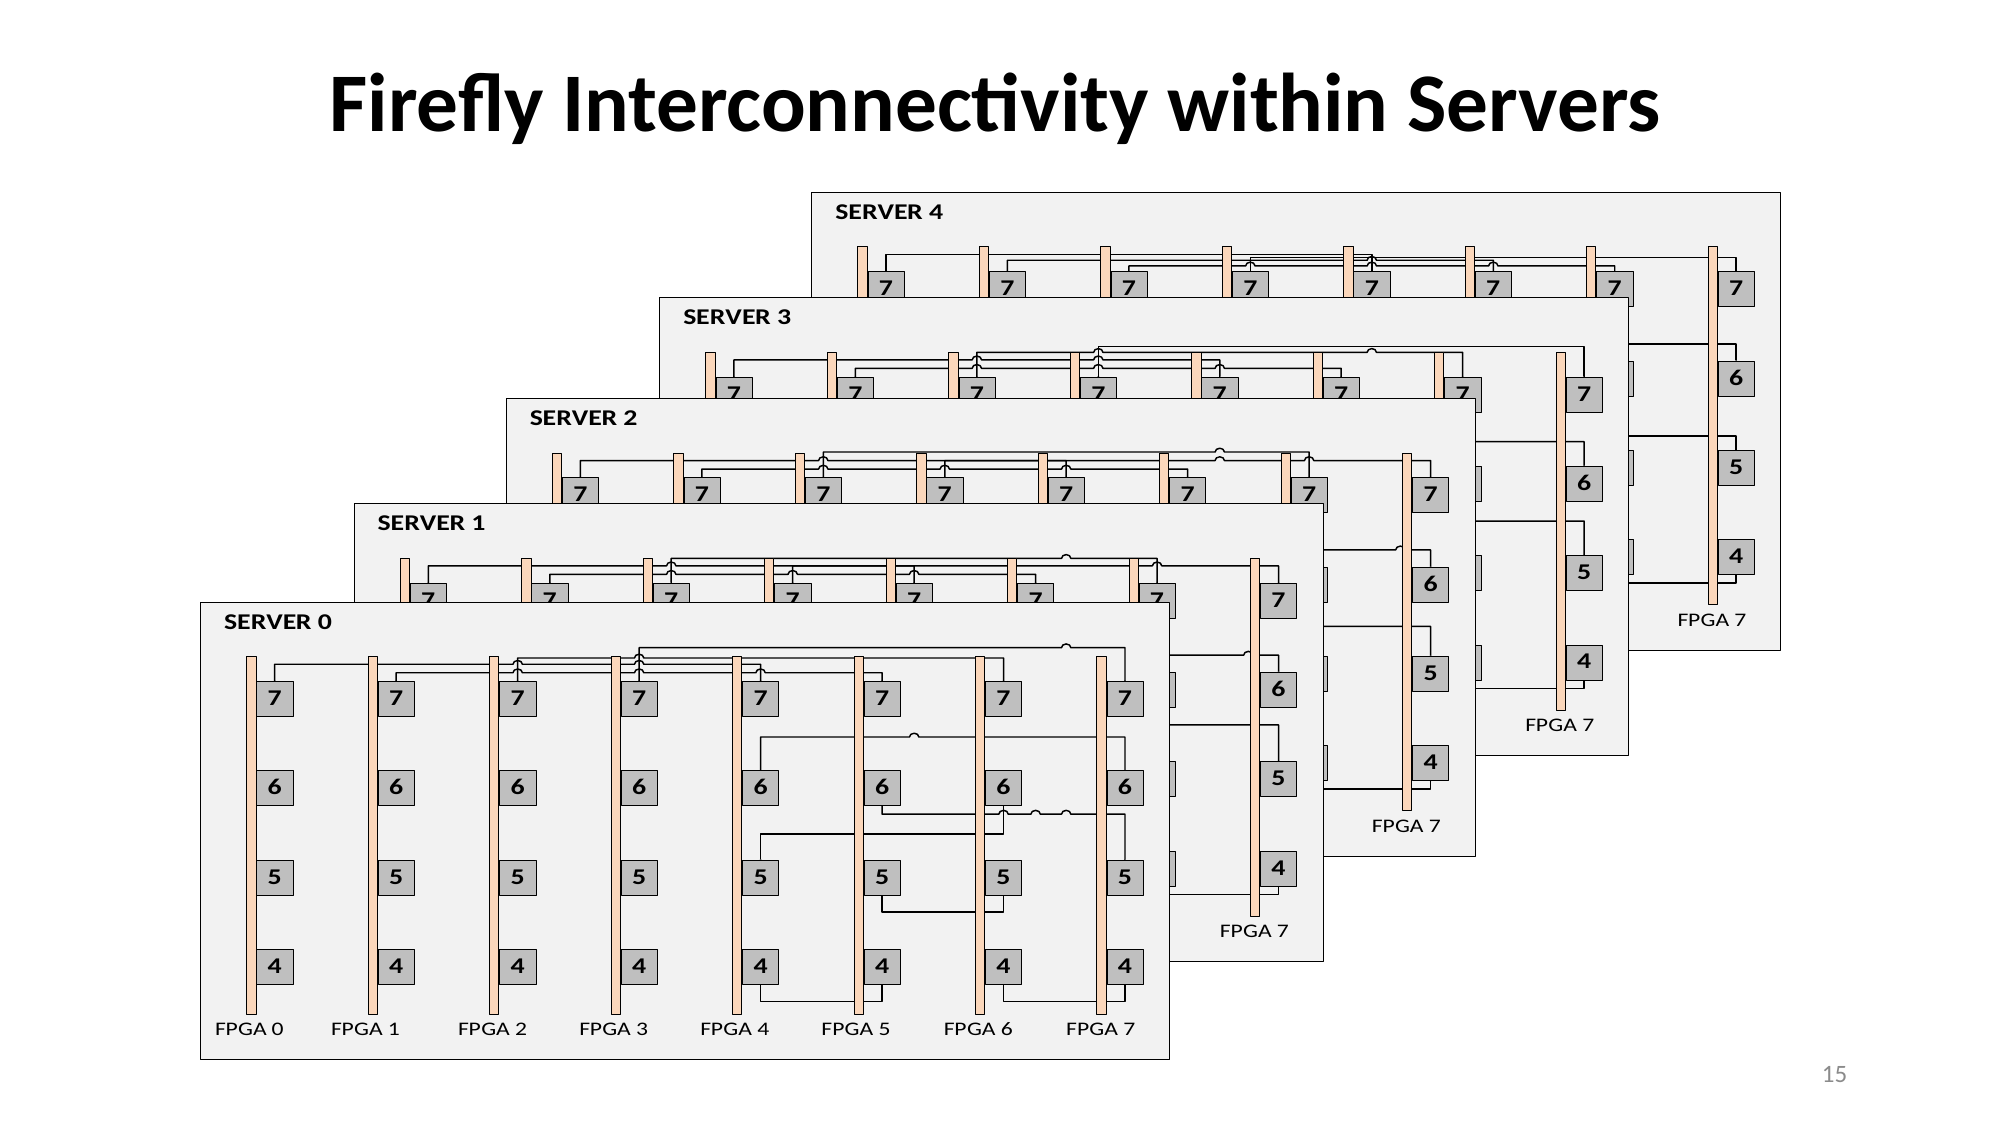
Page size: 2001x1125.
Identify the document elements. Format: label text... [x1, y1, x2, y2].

slide_number 15 [1412, 1042, 1863, 1103]
picture [197, 189, 1783, 1061]
text_box Firefly Interconnectivity within Servers [240, 41, 1770, 156]
